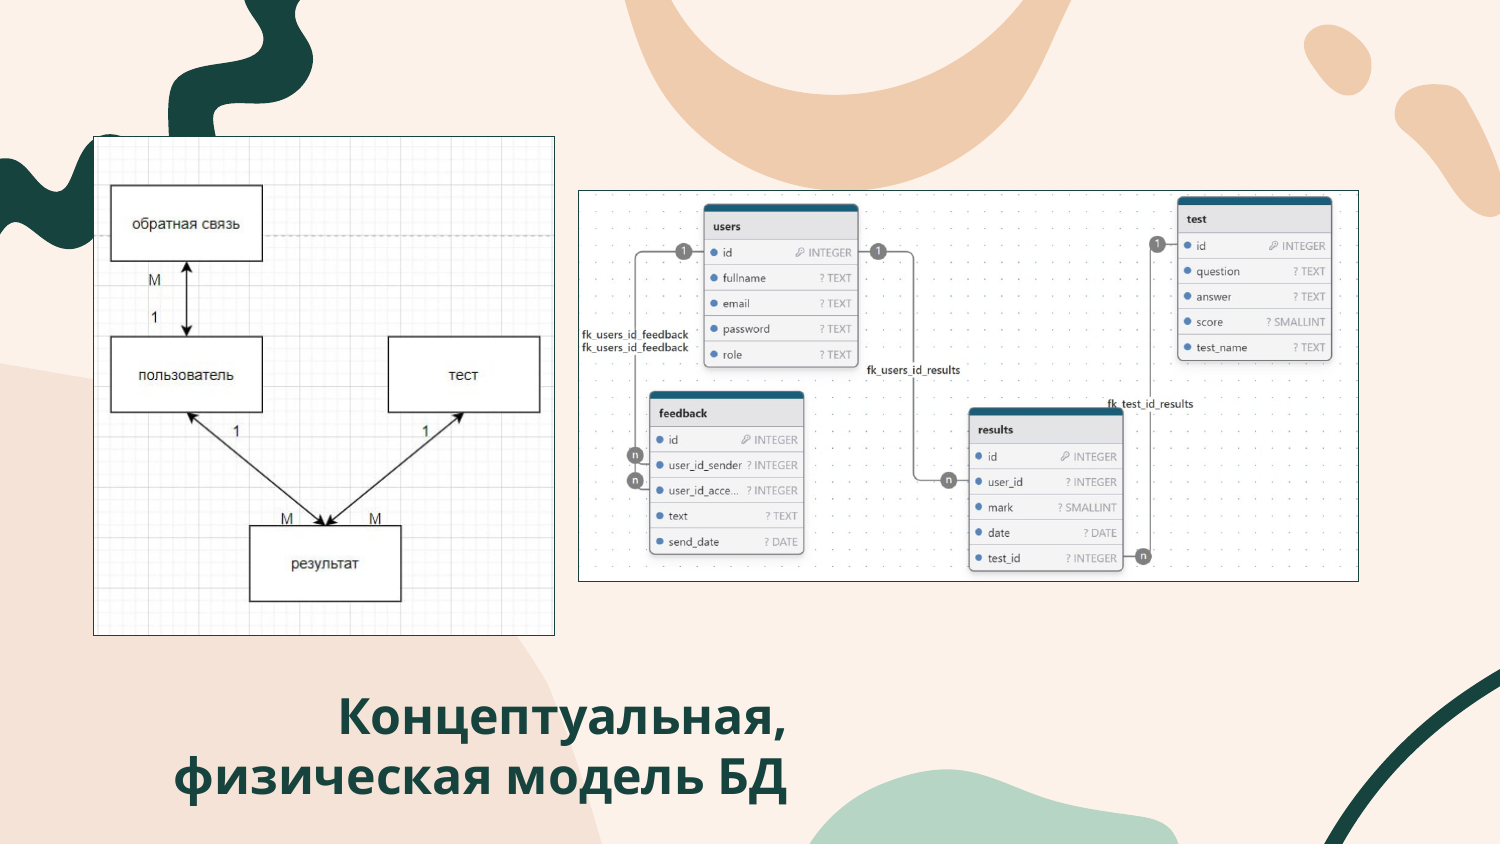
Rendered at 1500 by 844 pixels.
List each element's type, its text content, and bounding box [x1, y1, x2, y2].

picture [577, 190, 1359, 583]
text_box [809, 769, 1179, 844]
text_box [0, 363, 539, 669]
text_box [624, 0, 1072, 188]
picture [93, 136, 555, 637]
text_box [1302, 3, 1500, 259]
text_box [168, 0, 314, 134]
title Концептуальная, физическая модель БД [0, 669, 804, 844]
text_box [1324, 669, 1500, 844]
text_box [0, 144, 88, 250]
